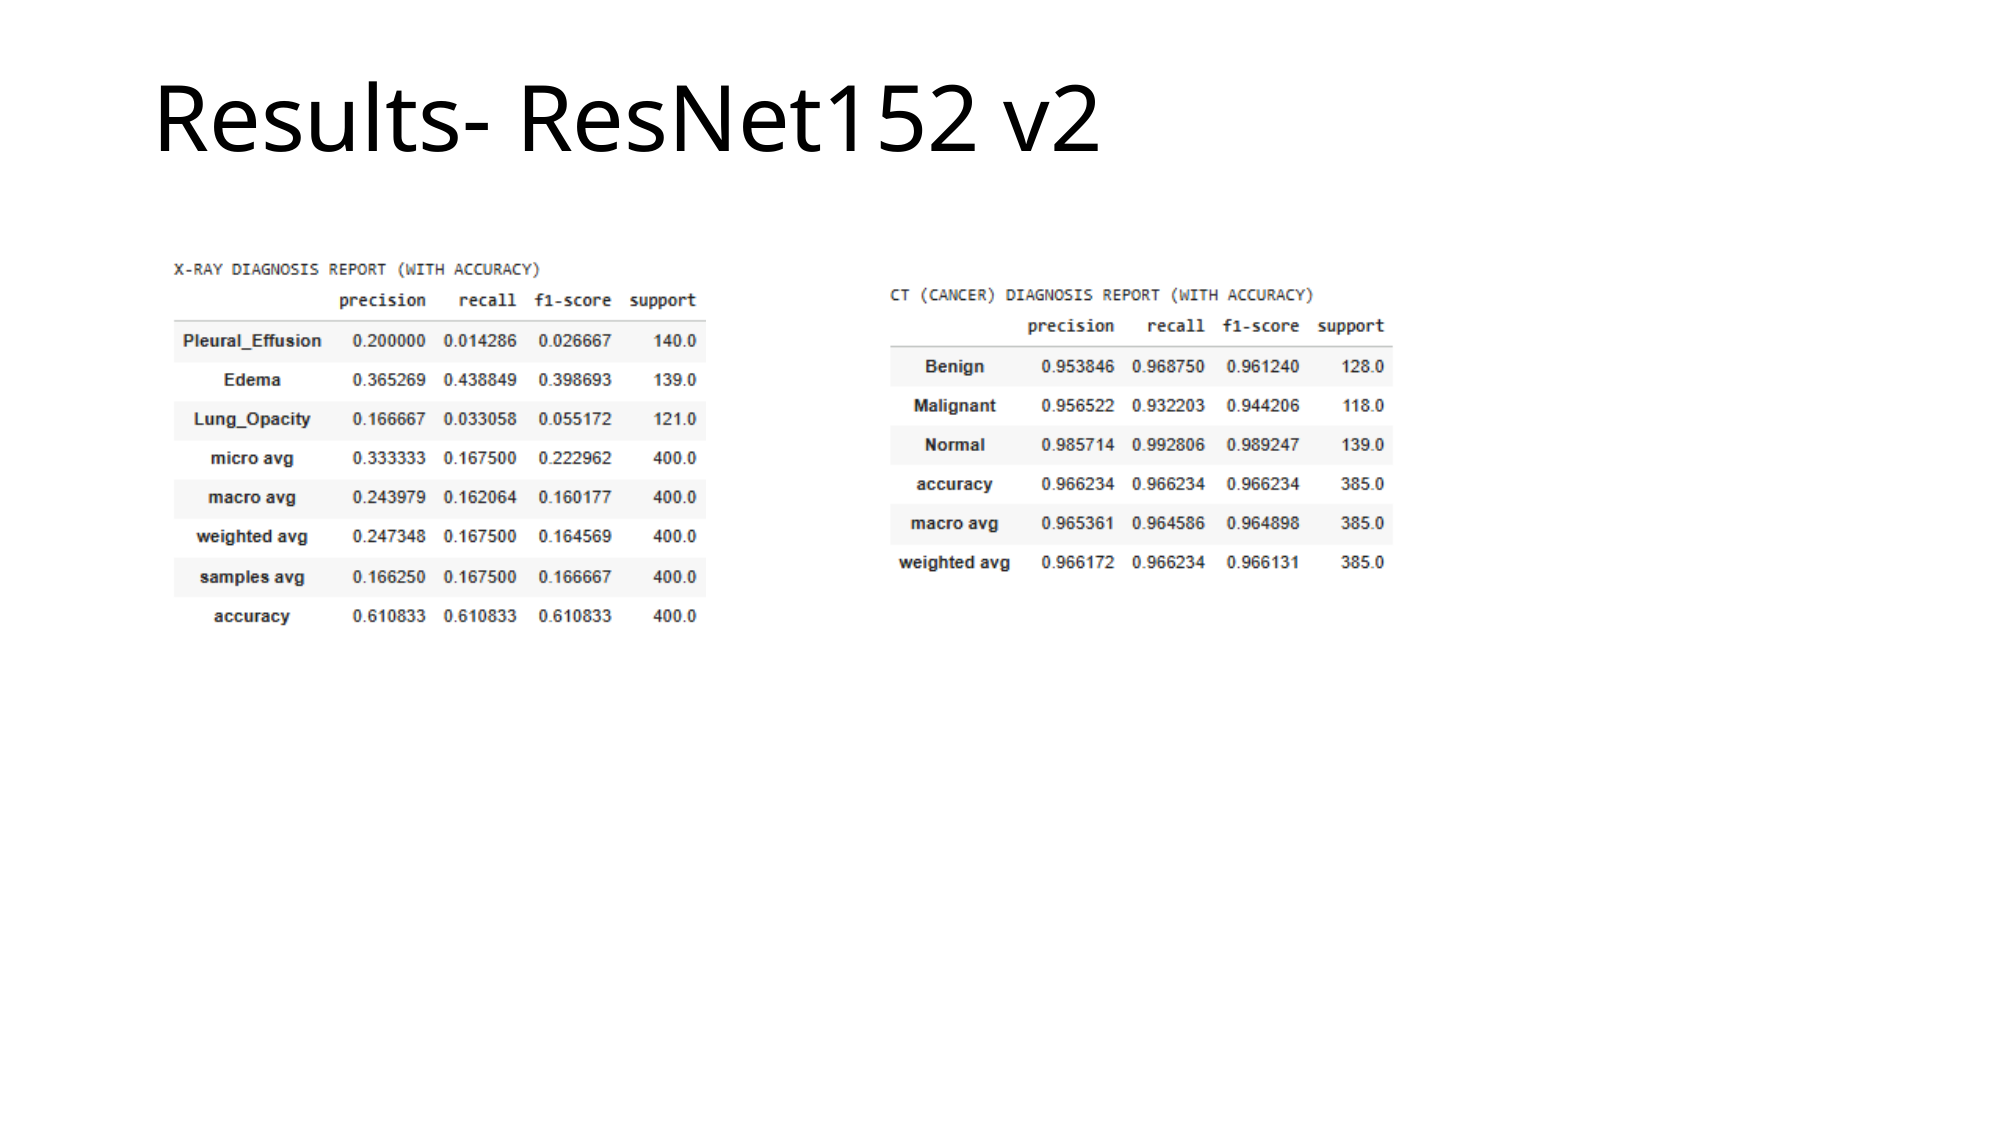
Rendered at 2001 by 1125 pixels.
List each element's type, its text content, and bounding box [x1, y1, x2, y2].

picture [875, 263, 1404, 592]
picture [154, 250, 706, 641]
title Results- ResNet152 v2 [137, 59, 1863, 185]
